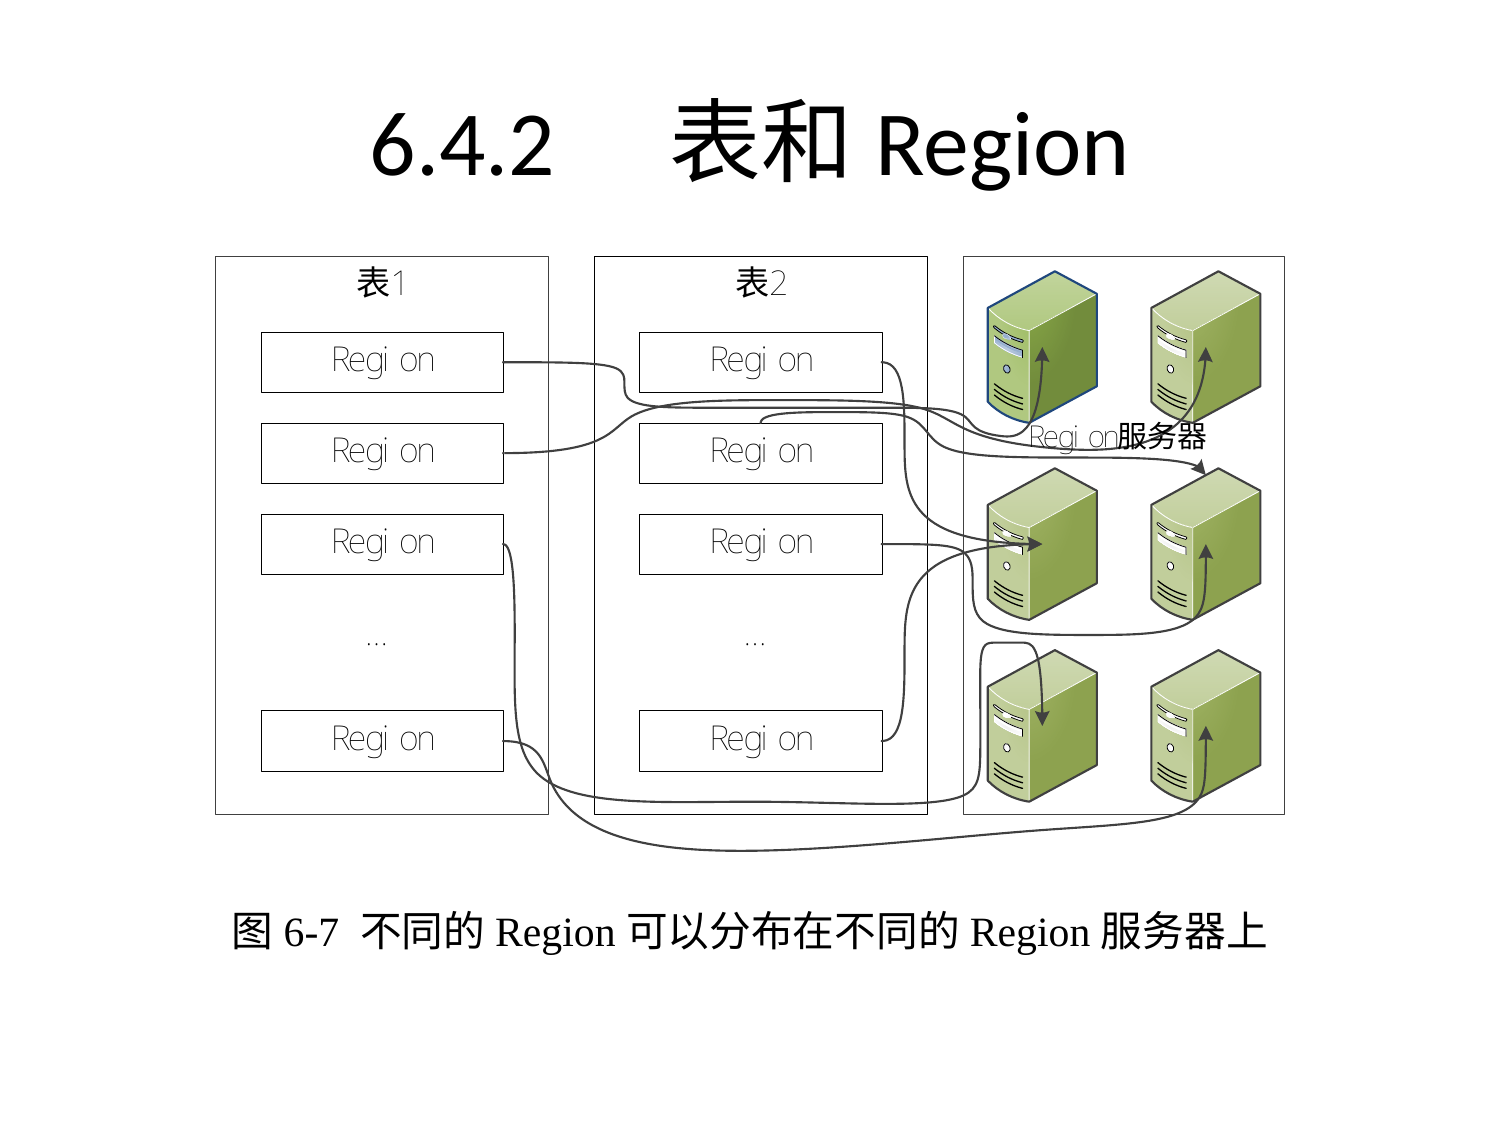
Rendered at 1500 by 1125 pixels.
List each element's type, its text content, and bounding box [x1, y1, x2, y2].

title 6.4.2 表和Region [75, 45, 1425, 233]
text_box 图6-7 不同的Region可以分布在不同的Region服务器上 [217, 897, 1283, 963]
picture [212, 212, 1288, 870]
